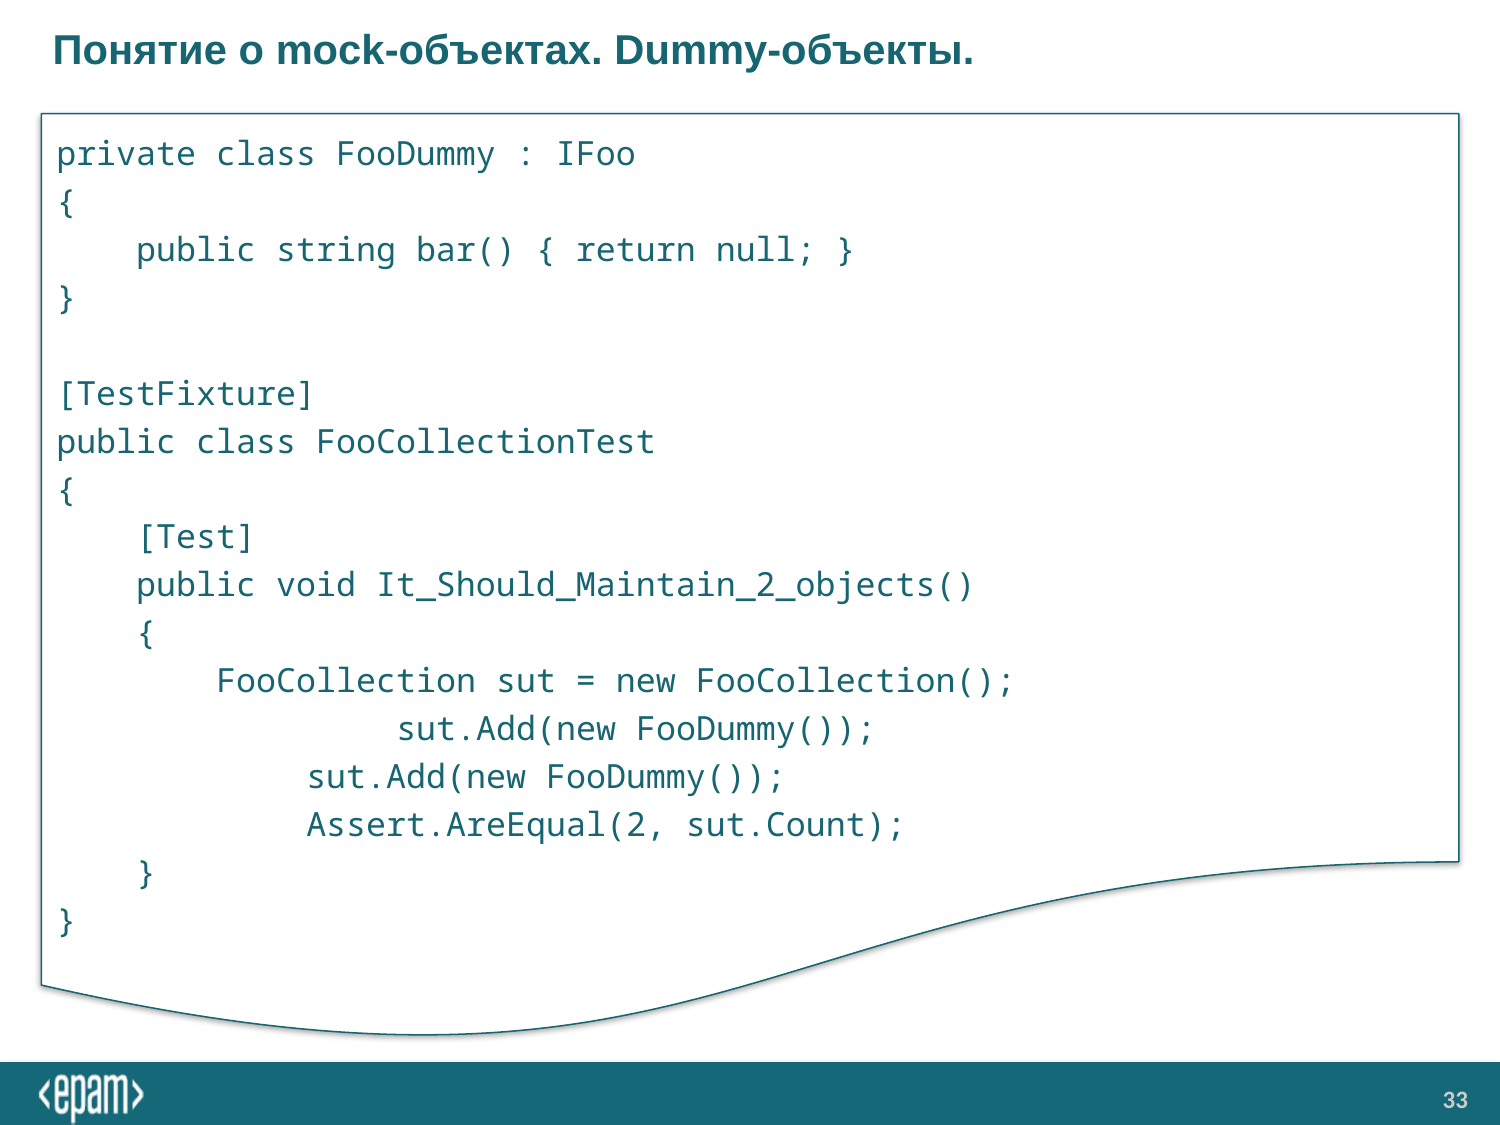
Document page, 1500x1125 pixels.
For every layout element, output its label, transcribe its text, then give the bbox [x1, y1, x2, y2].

text_box private class FooDummy : IFoo { public string bar() { return null; } } [TestFixture] public class FooCollectionTest { [Test] public void It_Should_Maintain_2_objects() { FooCollection sut = new FooCollection(); sut.Add(new FooDummy()); sut.Add(new FooDummy()); Assert.AreEqual(2, sut.Count); } } [40, 112, 1460, 1036]
picture [38, 1074, 144, 1125]
title Понятие о mock-объектах. Dummy-объекты. [0, 0, 1500, 95]
